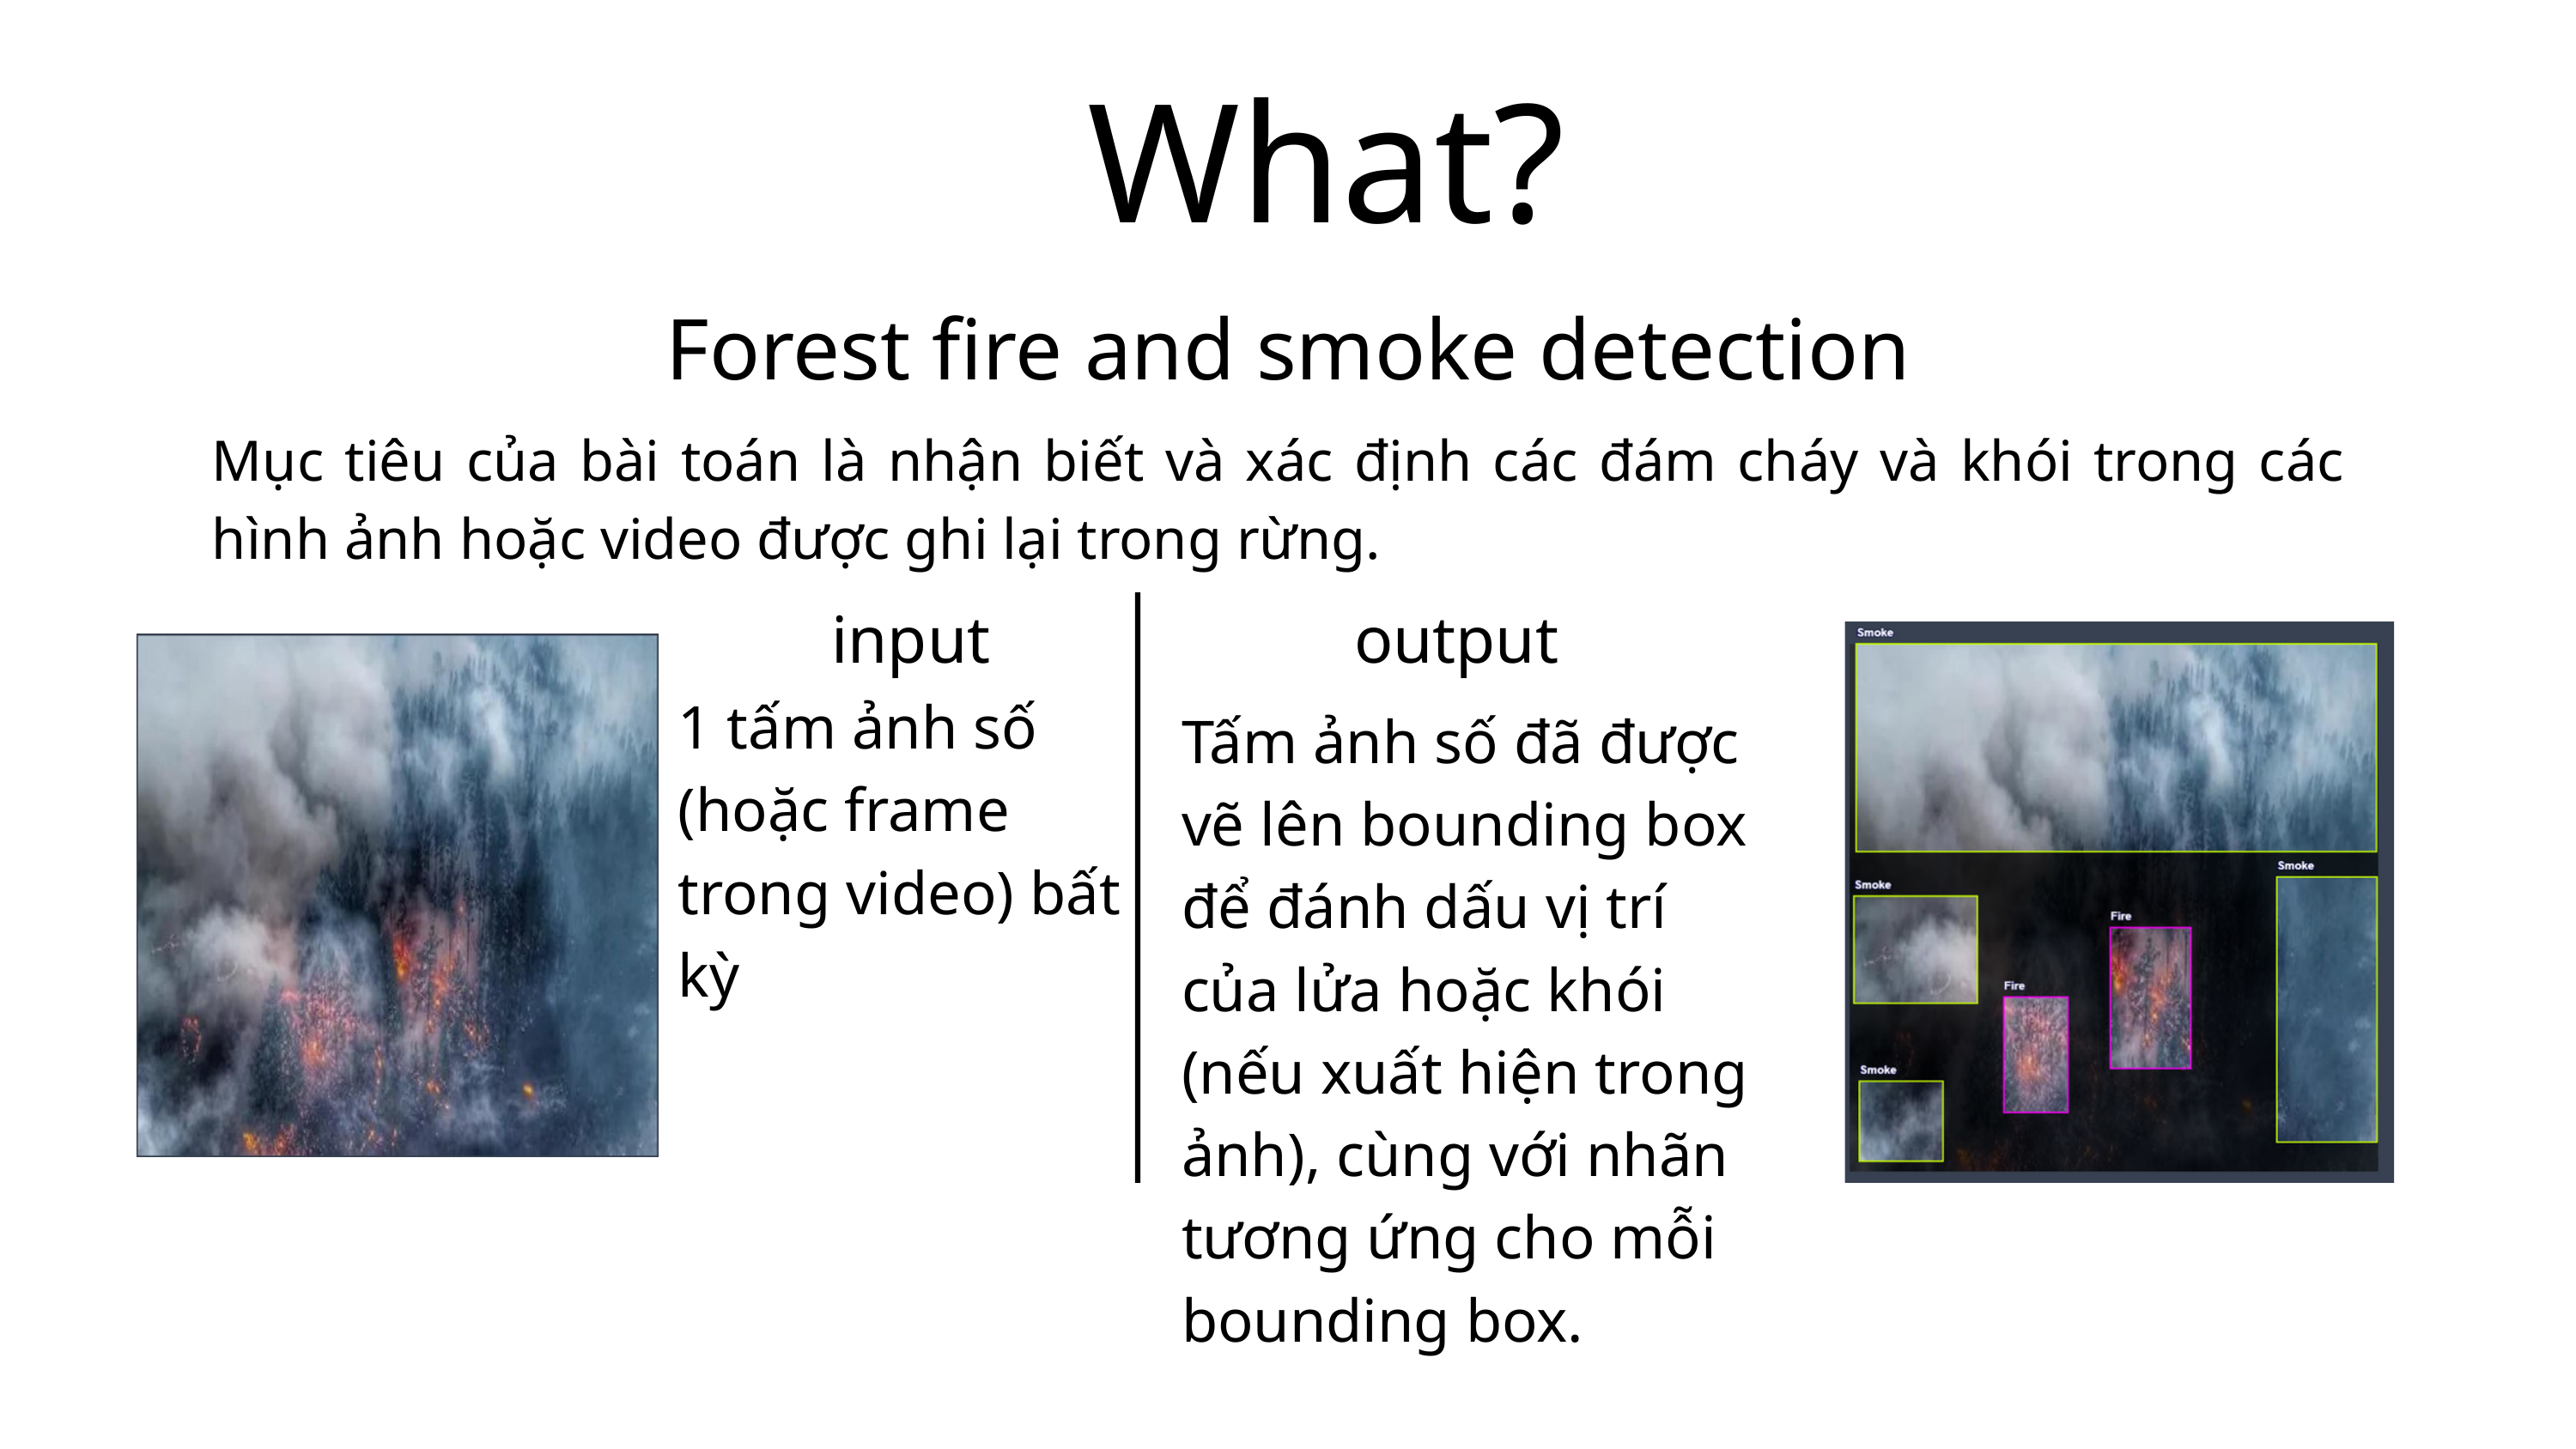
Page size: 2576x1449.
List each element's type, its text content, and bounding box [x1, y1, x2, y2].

text_box Forest fire and smoke detection [533, 279, 2043, 397]
text_box input [763, 585, 1058, 676]
text_box Tấm ảnh số đã được vẽ lên bounding box để đánh dấu vị trí của lửa hoặc khói (nếu xuất hiện trong ảnh), cùng với nhãn tương ứng cho mỗi bounding box. [1182, 692, 1756, 1354]
text_box 1 tấm ảnh số (hoặc frame trong video) bất kỳ [677, 678, 1137, 1009]
text_box [137, 634, 659, 1157]
text_box What? [988, 25, 1664, 256]
text_box output [1309, 585, 1604, 676]
text_box Mục tiêu của bài toán là nhận biết và xác định các đám cháy và khói trong các hình ảnh hoặc video được ghi lại trong rừng. [211, 414, 2347, 571]
text_box [1844, 621, 2395, 1183]
